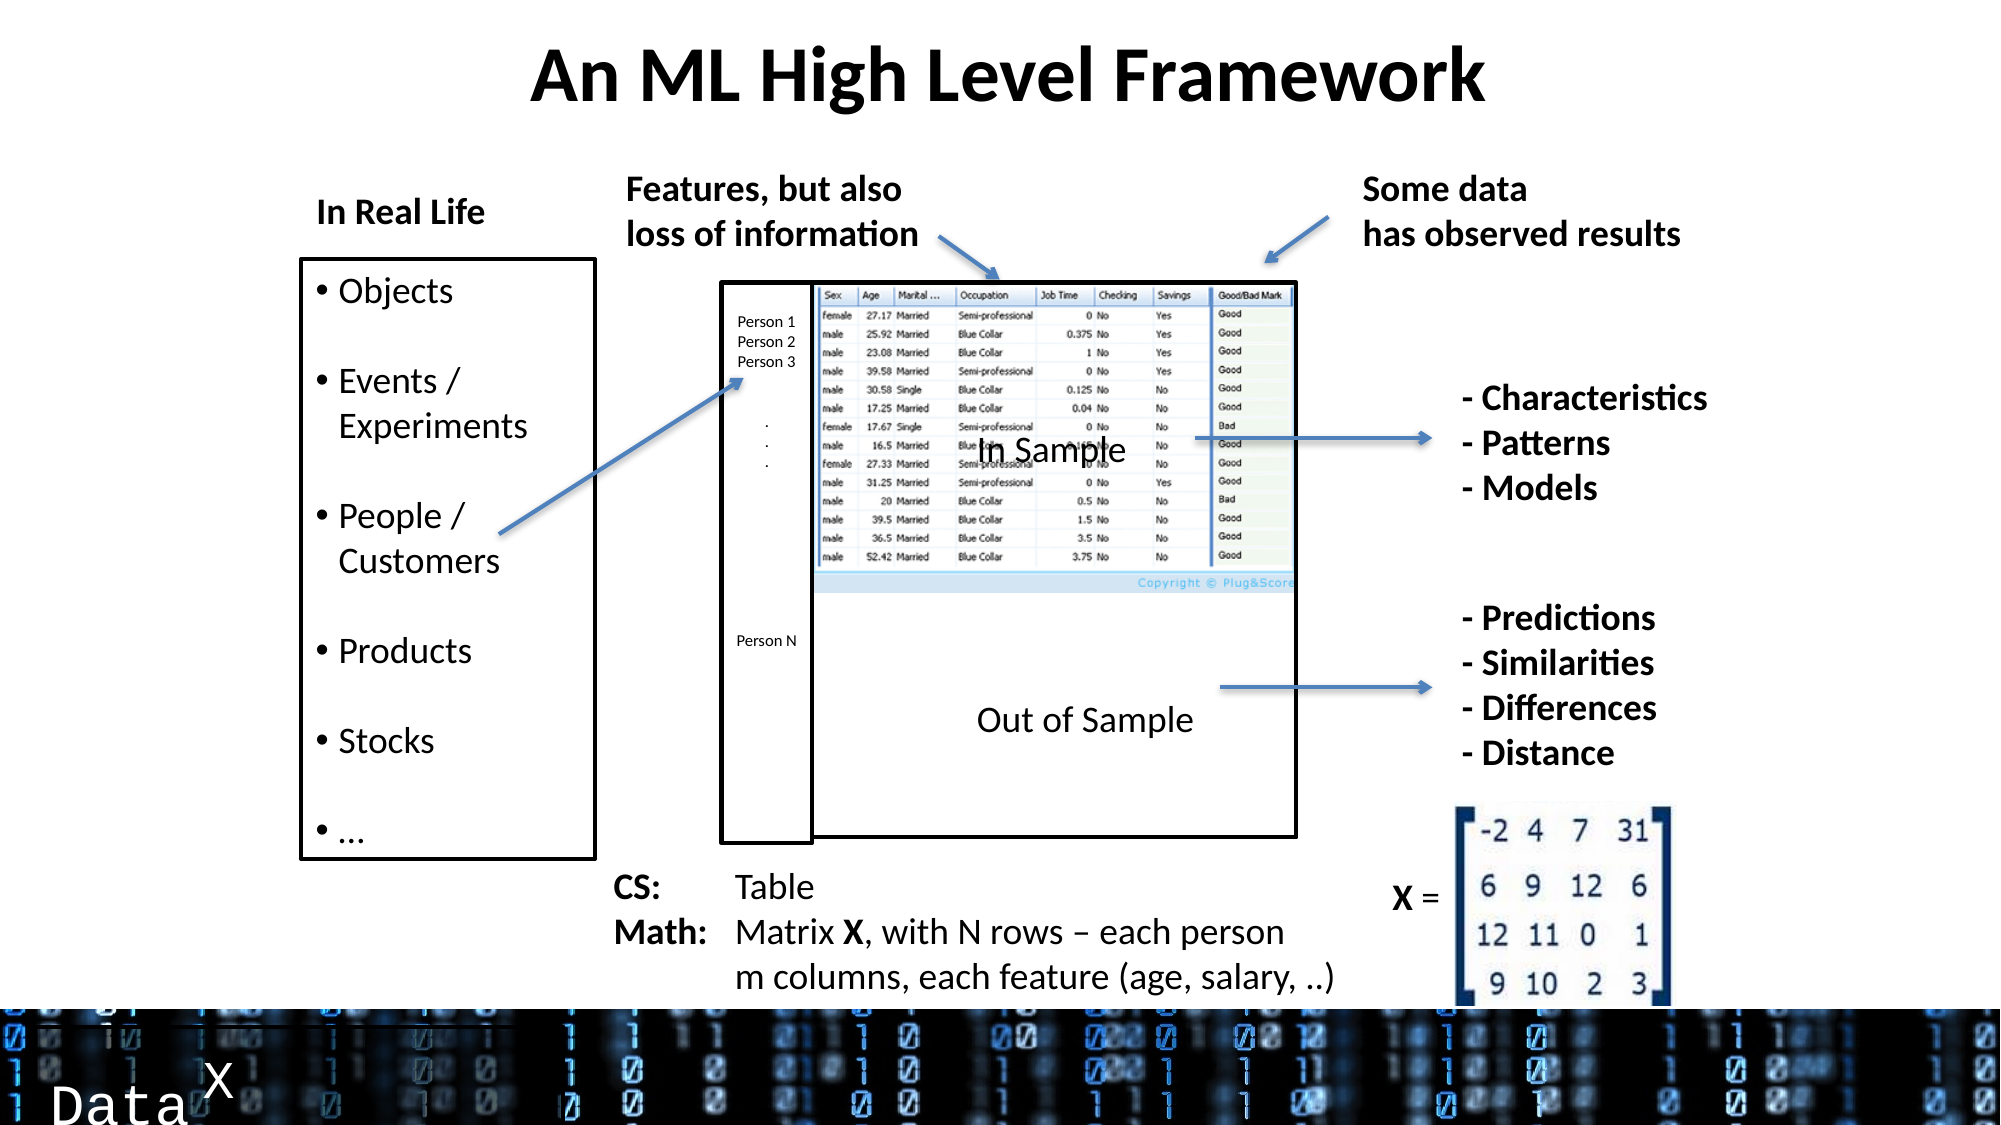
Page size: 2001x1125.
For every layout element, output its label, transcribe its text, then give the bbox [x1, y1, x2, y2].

picture [59, 1091, 76, 1121]
text_box An ML High Level Framework [342, 14, 1693, 125]
picture [172, 1120, 180, 1125]
text_box CS: Table Math: Matrix X, with N rows – each person m columns, each feature (age, salary, ..) [598, 854, 1352, 1004]
picture [811, 281, 1297, 593]
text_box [1263, 216, 1329, 264]
text_box In Sample Out of Sample [814, 600, 1298, 839]
text_box - Characteristics - Patterns - Models - Predictions - Similarities - Differences - Distance [1447, 365, 1756, 826]
picture [0, 1009, 2000, 1125]
text_box Features, but also loss of information [611, 157, 935, 262]
text_box Person 1 Person 2 Person 3 . . . Person N [719, 280, 814, 845]
text_box In Real Life [301, 179, 501, 240]
picture [93, 1110, 107, 1122]
text_box Objects Events / Experiments People / Customers Products Stocks … [299, 257, 597, 861]
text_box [498, 377, 744, 535]
picture [102, 1120, 110, 1125]
text_box Some data has observed results [1347, 157, 1697, 262]
picture [37, 1029, 561, 1125]
picture [163, 1110, 177, 1122]
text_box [938, 235, 1000, 280]
picture [1453, 801, 1677, 1006]
text_box X = [1377, 866, 1448, 926]
